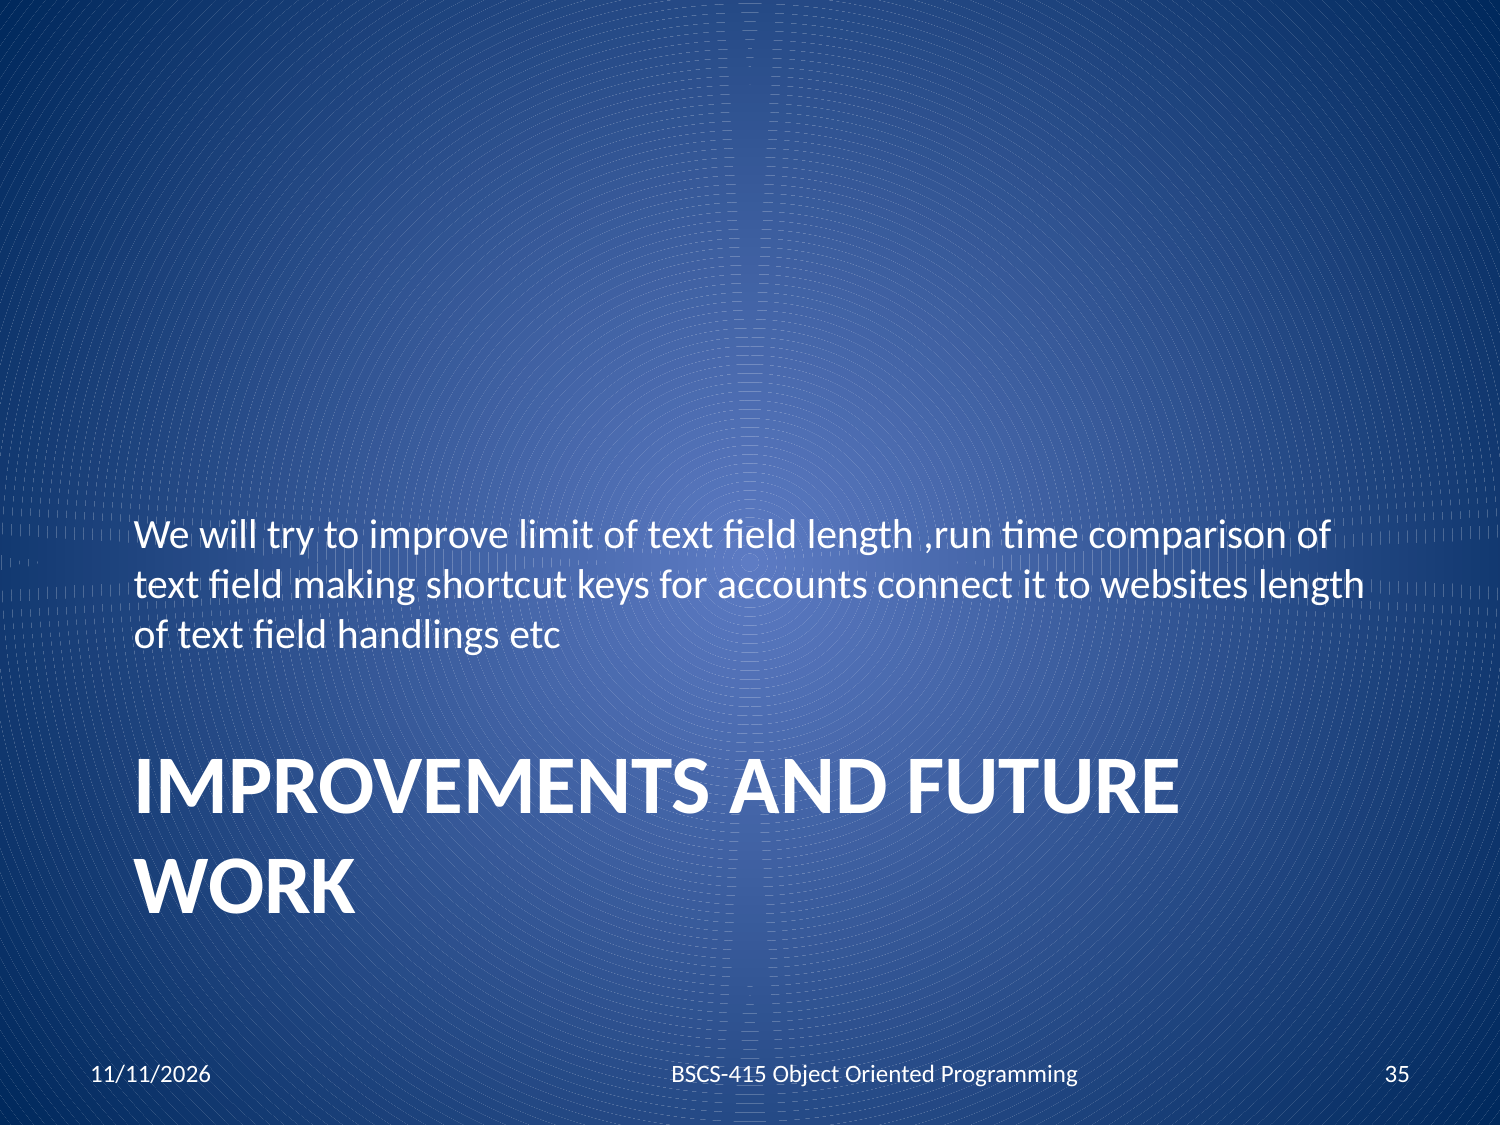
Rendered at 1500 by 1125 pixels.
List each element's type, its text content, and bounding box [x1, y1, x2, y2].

footer BSCS-415 Object Oriented Programming [512, 1042, 1238, 1103]
slide_number 35 [1238, 1042, 1425, 1103]
title Improvements and future work [118, 723, 1394, 947]
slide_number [75, 1042, 425, 1103]
list We will try to improve limit of text field length ,run time comparison of text field making shortcut keys for accounts connect it to websites length of text field handlings etc [118, 476, 1394, 723]
